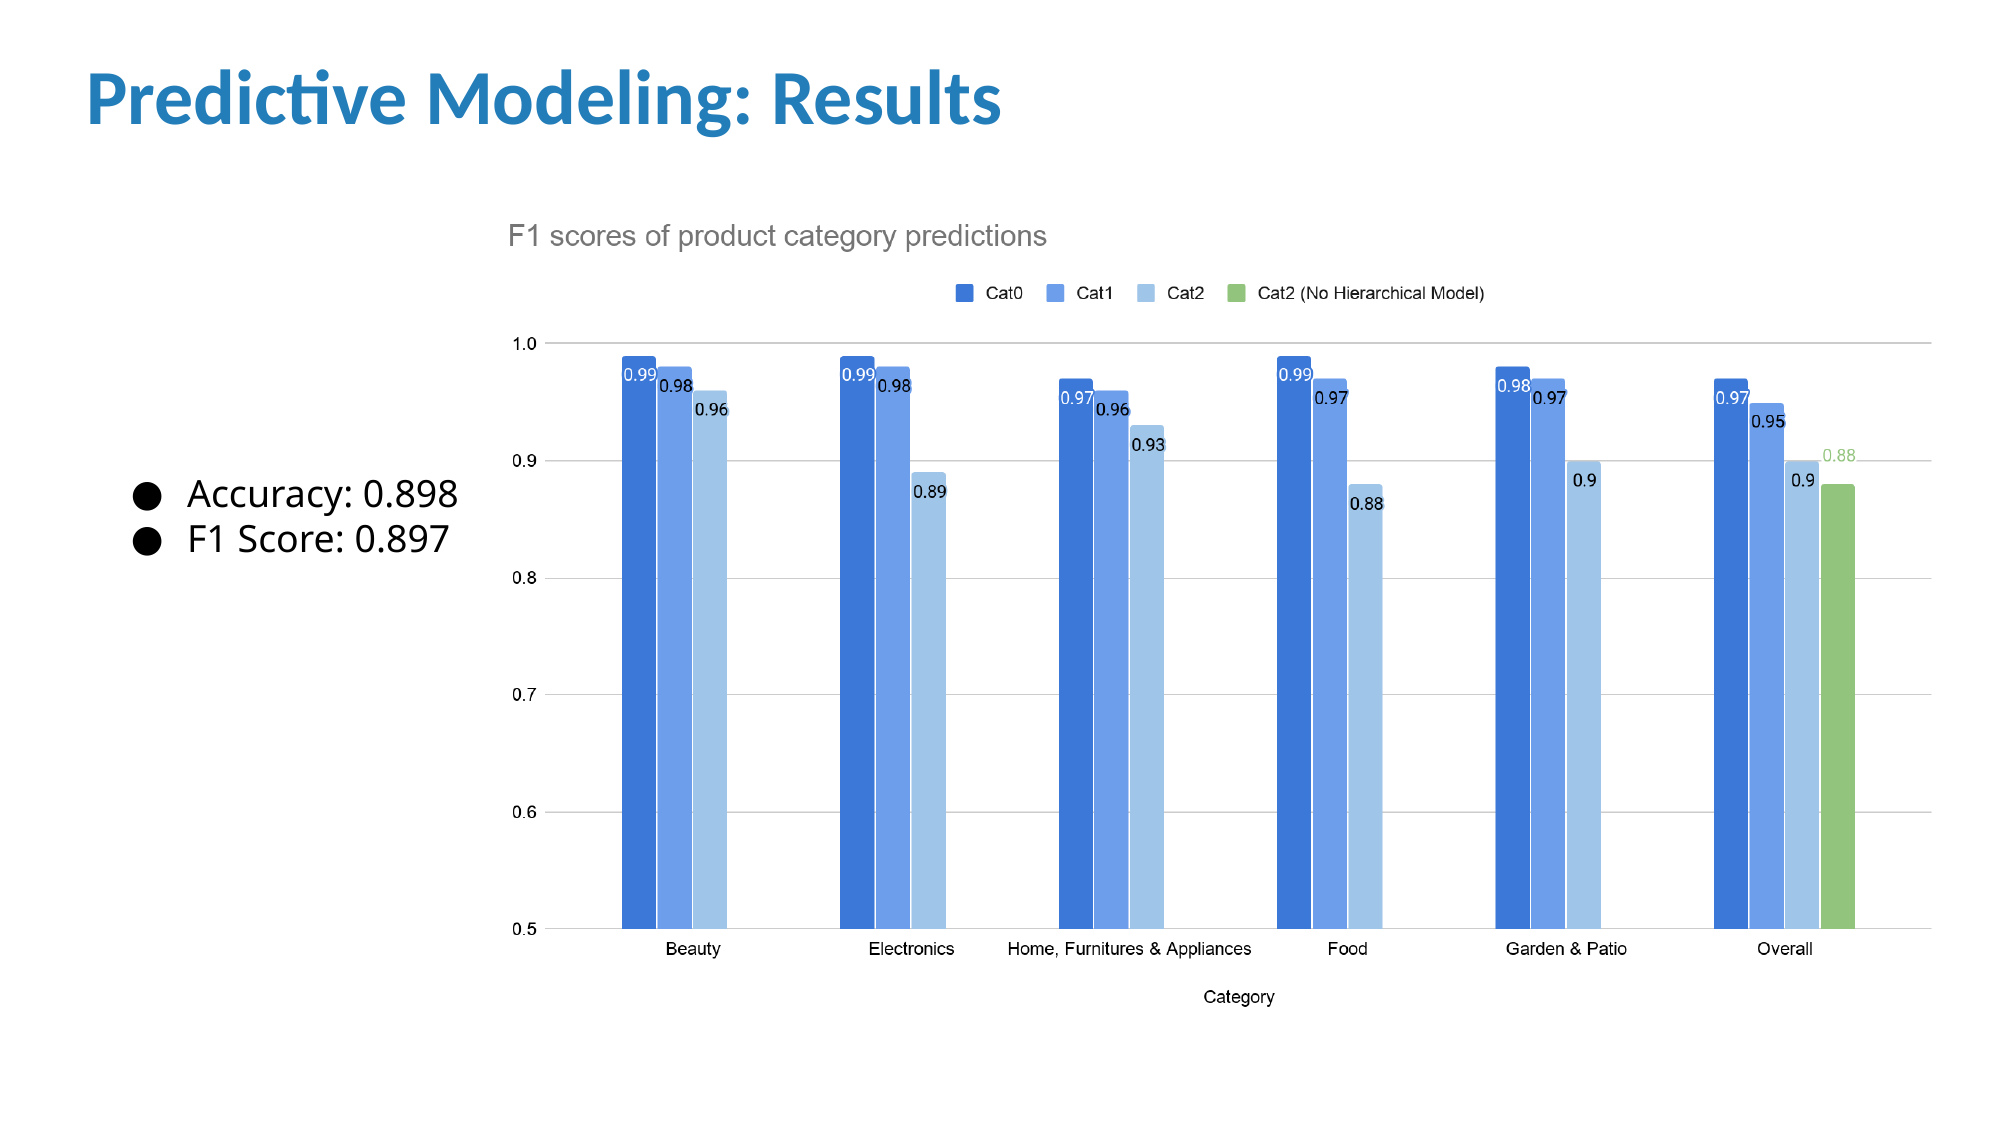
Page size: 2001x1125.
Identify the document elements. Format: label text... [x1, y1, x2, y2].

picture [464, 172, 1976, 1051]
text_box Accuracy: 0.898 F1 Score: 0.897 [97, 409, 459, 580]
text_box Predictive Modeling: Results [71, 38, 1902, 149]
